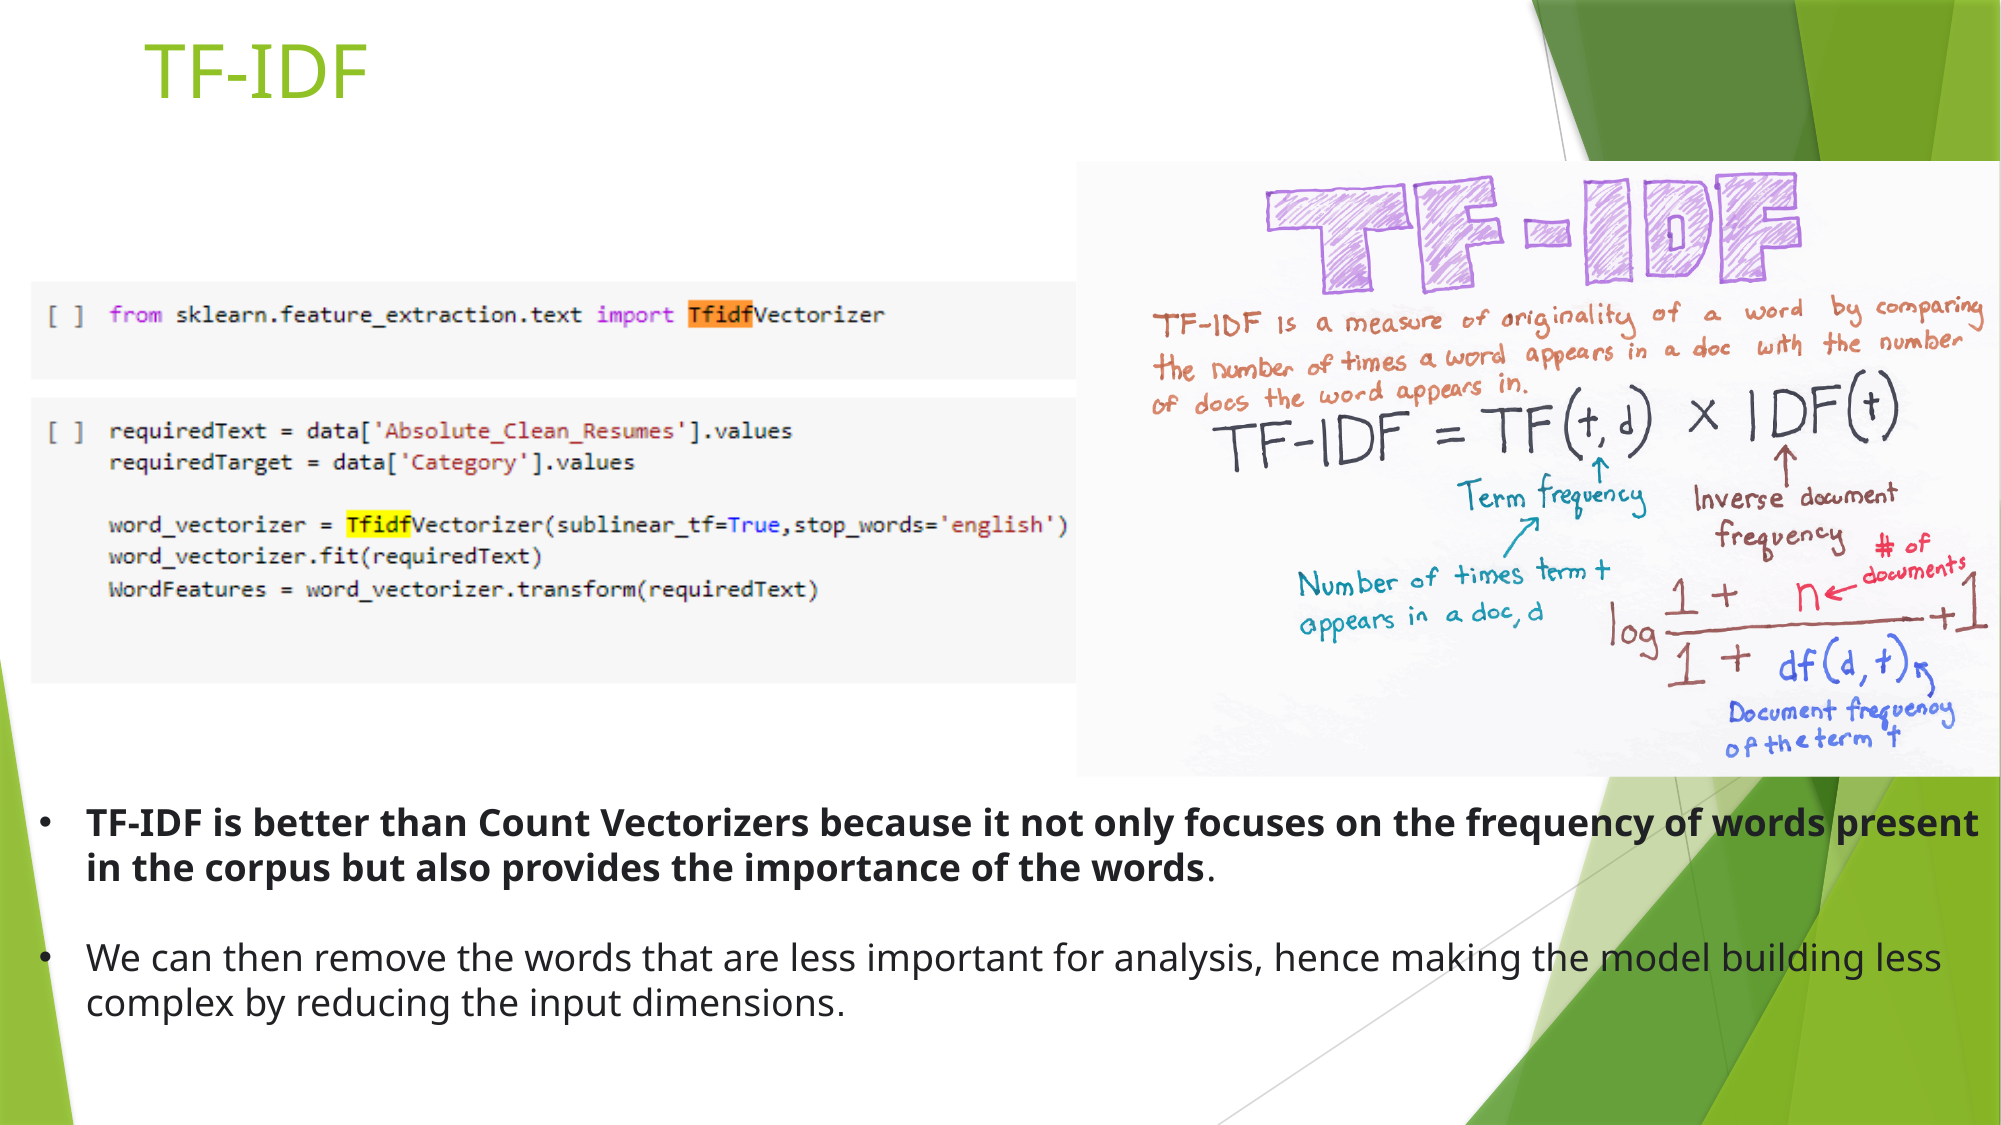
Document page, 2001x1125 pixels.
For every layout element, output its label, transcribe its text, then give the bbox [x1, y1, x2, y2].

picture [23, 159, 2000, 777]
text_box TF-IDF is better than Count Vectorizers because it not only focuses on the frequency of words present in the corpus but also provides the importance of the words. We can then remove the words that are less important for analysis, hence making the model building less complex by reducing the input dimensions. [24, 791, 2000, 1077]
title TF-IDF [0, 16, 514, 133]
